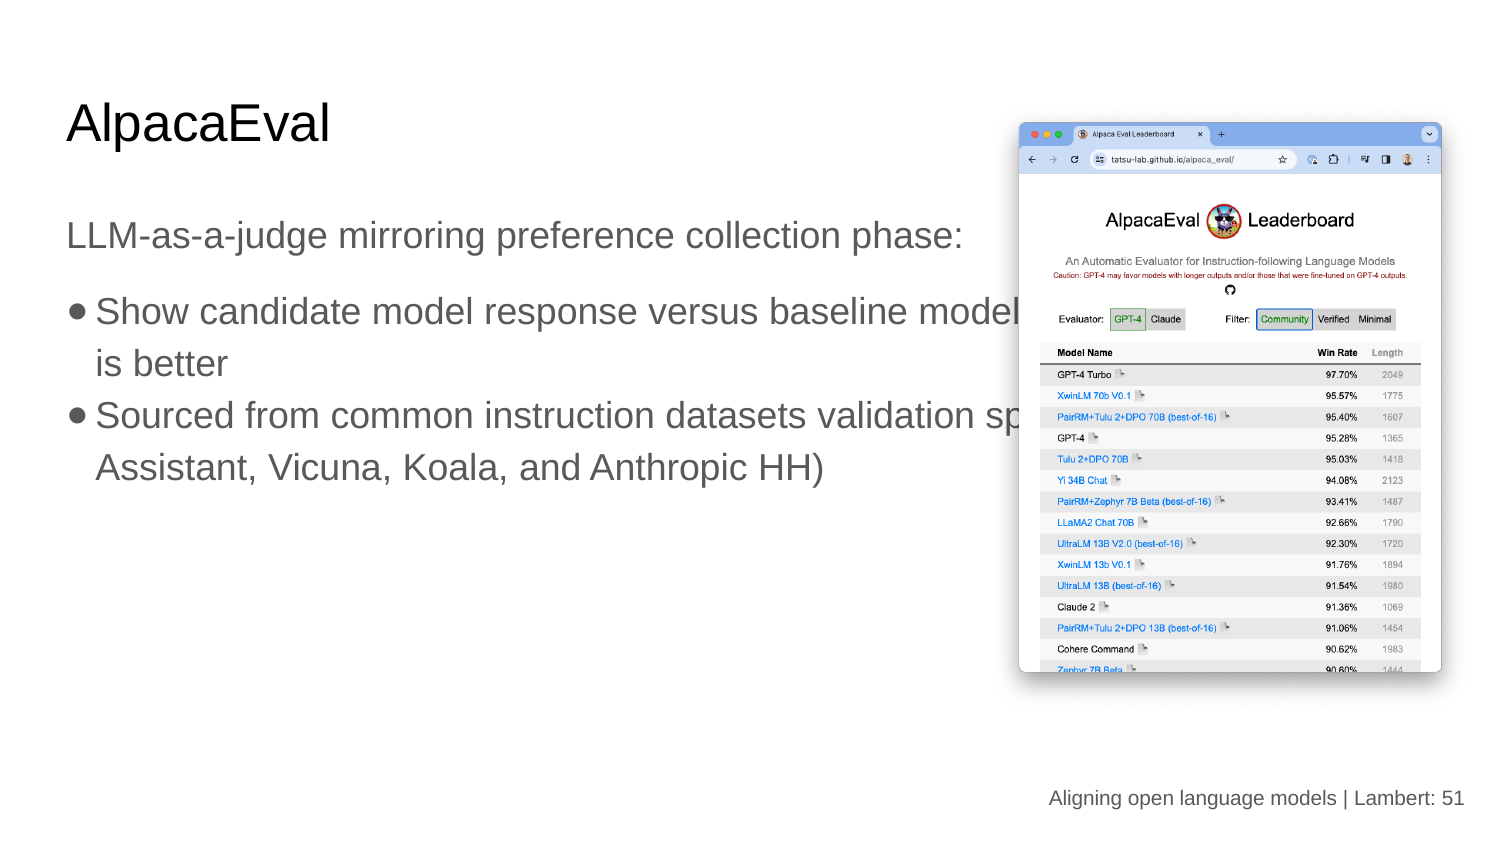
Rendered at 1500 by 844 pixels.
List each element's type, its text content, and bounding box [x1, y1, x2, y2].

list LLM-as-a-judge mirroring preference collection phase: Show candidate model response versus baseline model completion, ask which is better Sourced from common instruction datasets validation split (Self Instruct, Open Assistant, Vicuna, Koala, and Anthropic HH) [51, 189, 1449, 750]
picture [986, 99, 1474, 716]
slide_number Aligning open language models | Lambert: ‹#› [917, 764, 1480, 830]
title AlpacaEval [51, 72, 1449, 167]
